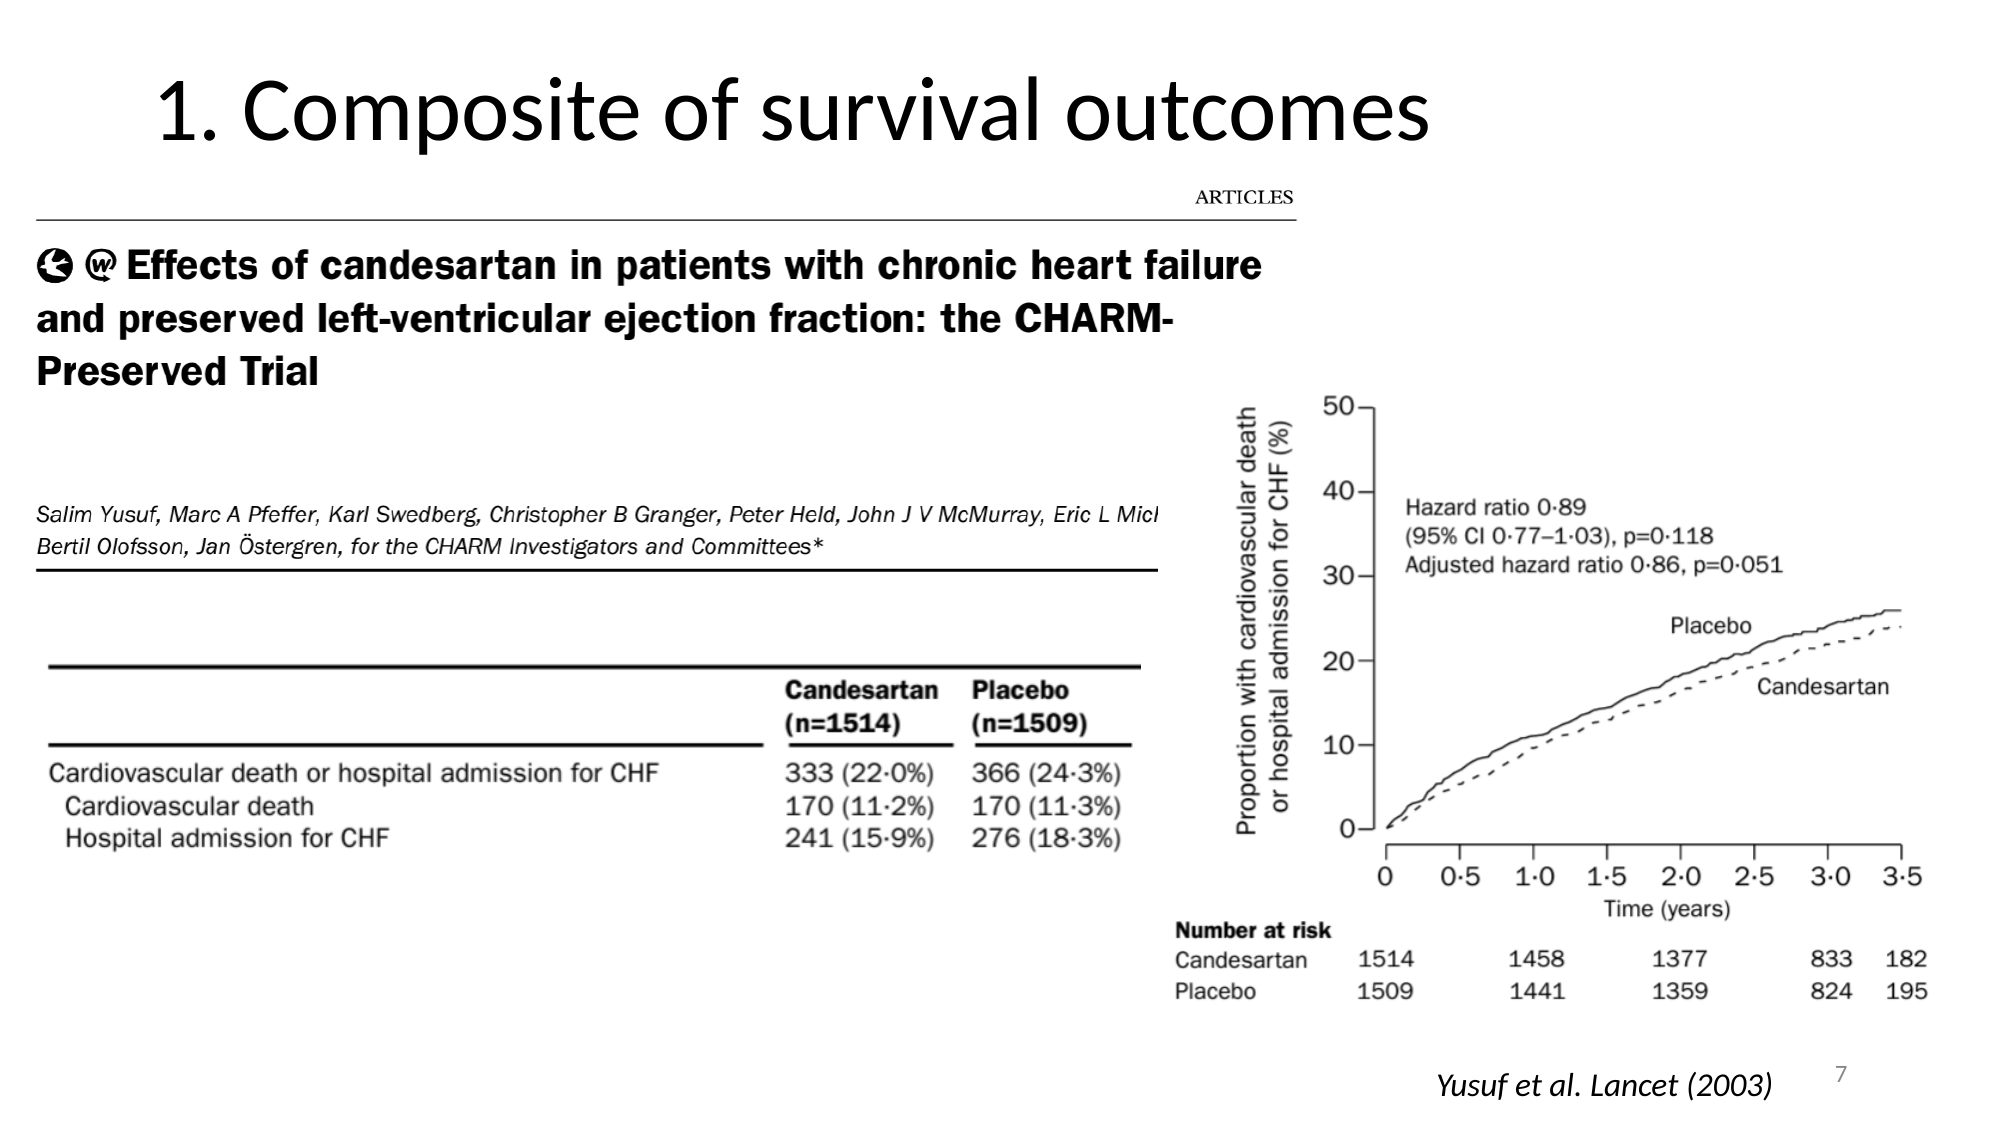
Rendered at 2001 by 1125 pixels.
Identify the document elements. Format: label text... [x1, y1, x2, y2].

picture [0, 171, 1978, 1019]
text_box Yusuf et al. Lancet (2003) [1421, 1055, 1889, 1125]
slide_number ‹#› [1412, 1042, 1863, 1103]
picture [36, 641, 1141, 857]
title 1. Composite of survival outcomes [137, 1, 1863, 220]
